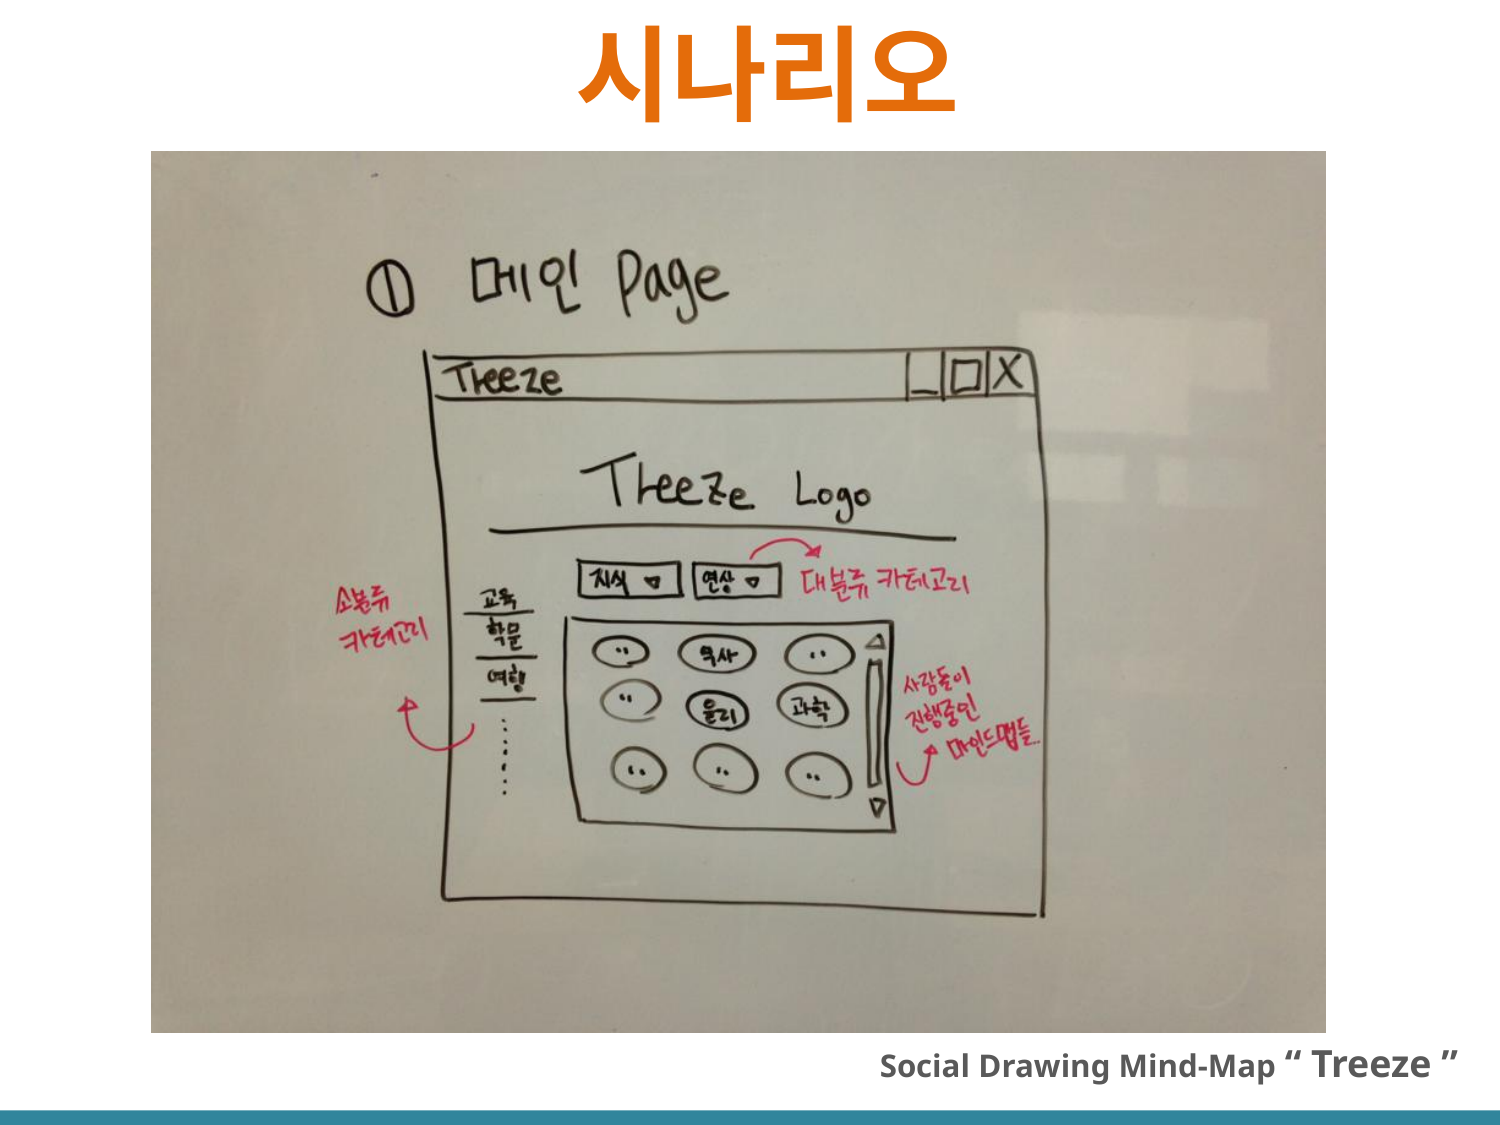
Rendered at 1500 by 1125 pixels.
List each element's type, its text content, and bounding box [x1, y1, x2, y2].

text_box Social Drawing Mind-Map “ Treeze ” [865, 1032, 1500, 1093]
text_box [0, 1108, 1500, 1125]
picture [151, 151, 1327, 1033]
text_box 시나리오 [560, 1, 975, 142]
